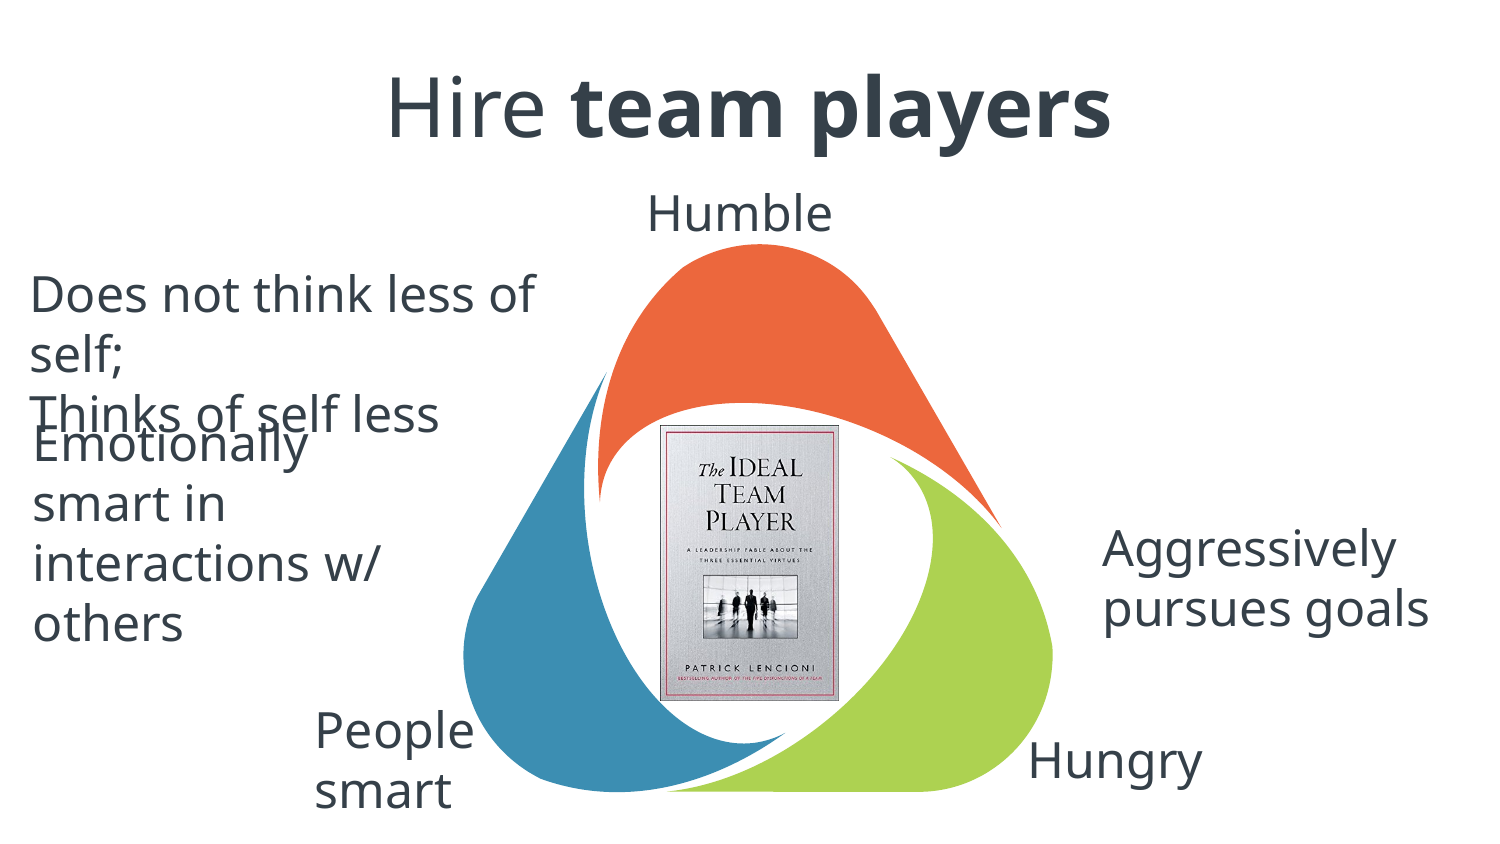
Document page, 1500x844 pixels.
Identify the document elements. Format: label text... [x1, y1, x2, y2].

text_box People smart [299, 690, 534, 826]
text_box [447, 228, 1053, 812]
text_box Emotionally smart in interactions w/ others [18, 403, 442, 659]
text_box Humble [632, 174, 866, 226]
text_box Aggressively pursues goals [1087, 509, 1450, 644]
text_box Does not think less of self; Thinks of self less [14, 254, 442, 450]
title Hire team players [73, 33, 1425, 175]
text_box Hungry [1059, 721, 1247, 796]
